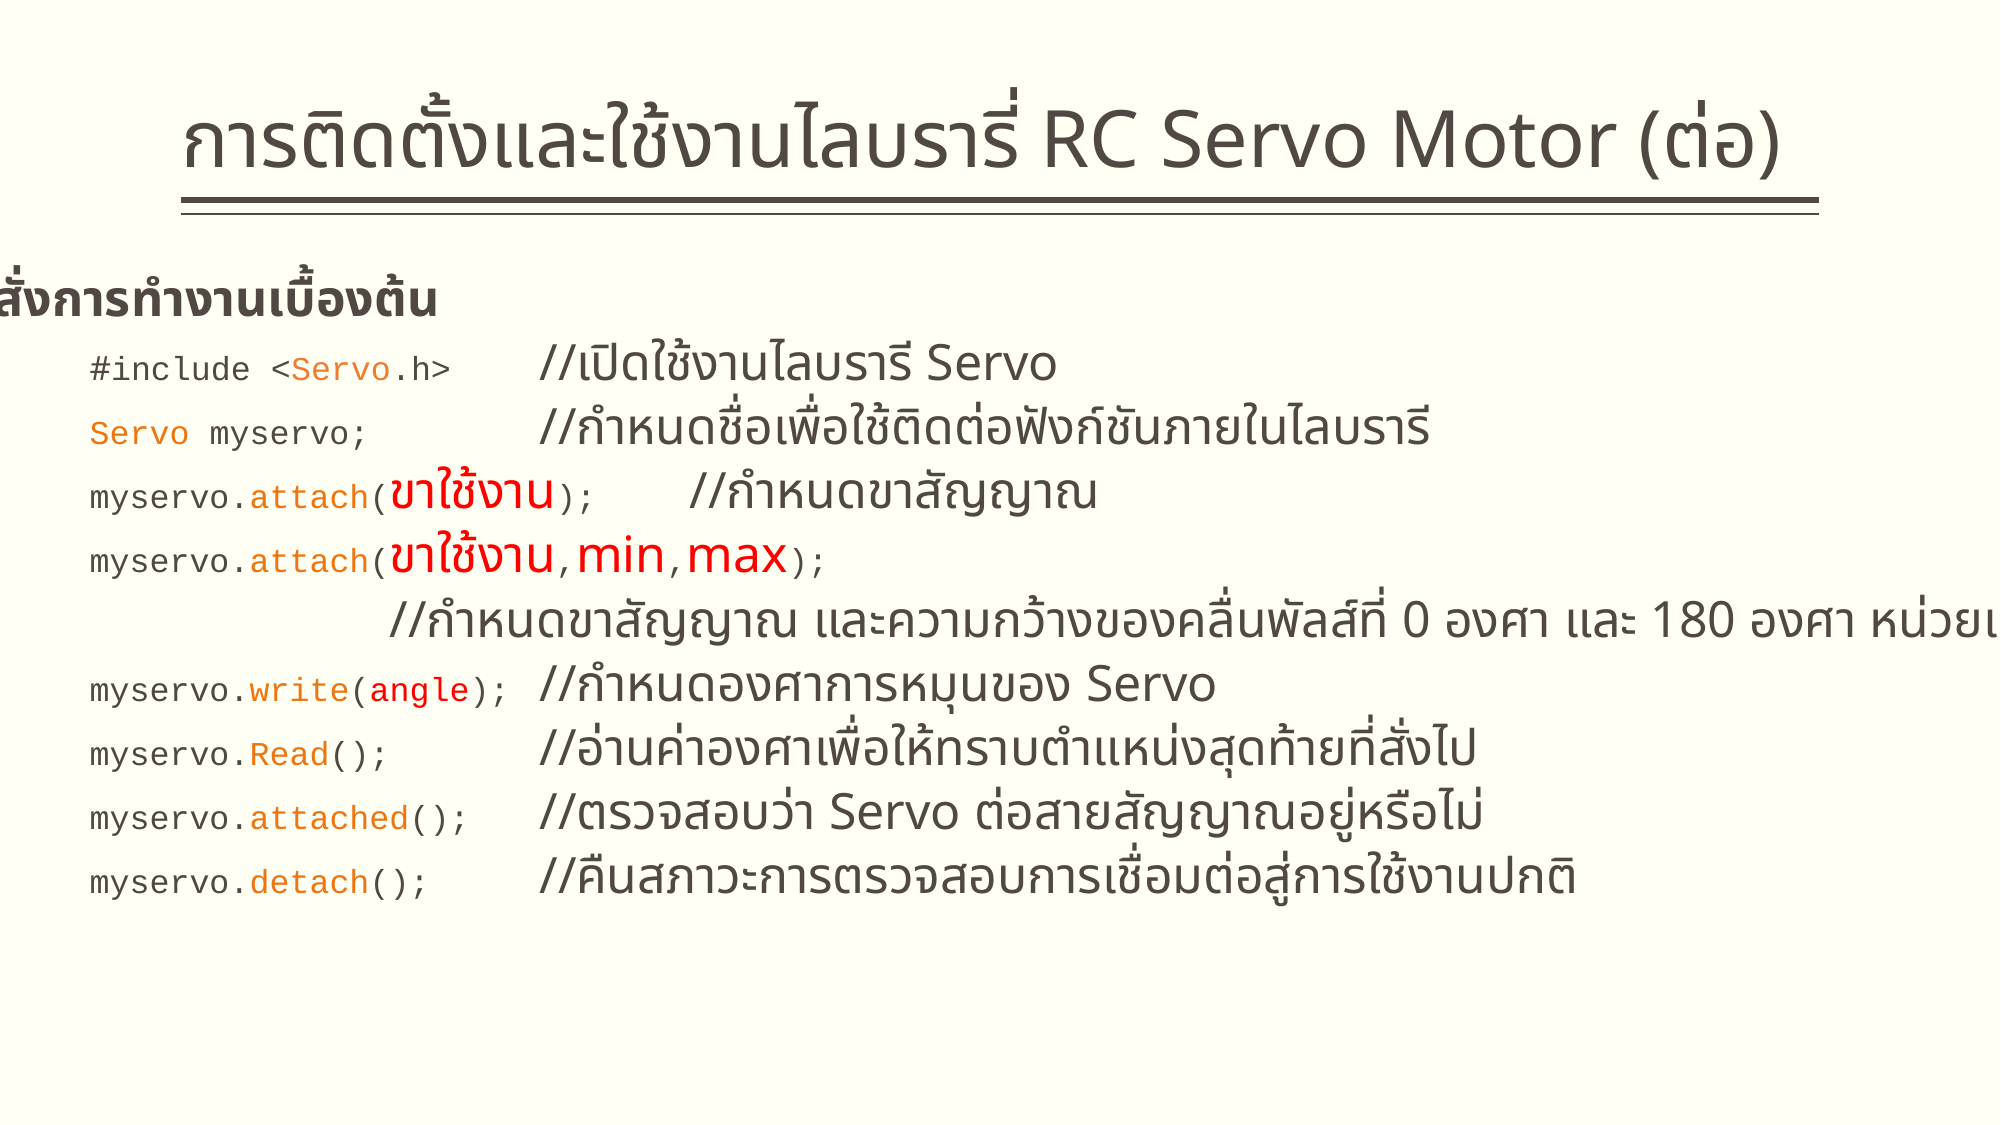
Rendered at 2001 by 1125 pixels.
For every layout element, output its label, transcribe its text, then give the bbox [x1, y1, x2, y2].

title การติดตั้งและใช้งานไลบรารี่ RC Servo Motor (ต่อ) [181, 12, 1819, 193]
text_box ..................................................................................................................................................................................................................................................................................................................................................................................................................................................................................................................................... คำสั่งการทำงานเบื้องต้น #include <Servo.h> //เปิดใช้งานไลบรารี Servo Servo myservo; //กำหนดชื่อเพื่อใช้ติดต่อฟังก์ชันภายในไลบรารี myservo.attach(ขาใช้งาน); //กำหนดขาสัญญาณ myservo.attach(ขาใช้งาน,min,max); //กำหนดขาสัญญาณ และความกว้างของคลื่นพัลส์ที่ 0 องศา และ 180 องศา หน่วยเป็น us myservo.write(angle); //กำหนดองศาการหมุนของ Servo myservo.Read(); //อ่านค่าองศาเพื่อให้ทราบตำแหน่งสุดท้ายที่สั่งไป myservo.attached(); //ตรวจสอบว่า Servo ต่อสายสัญญาณอยู่หรือไม่ myservo.detach(); //คืนสภาวะการตรวจสอบการเชื่อมต่อสู่การใช้งานปกติ [181, 241, 1886, 1037]
